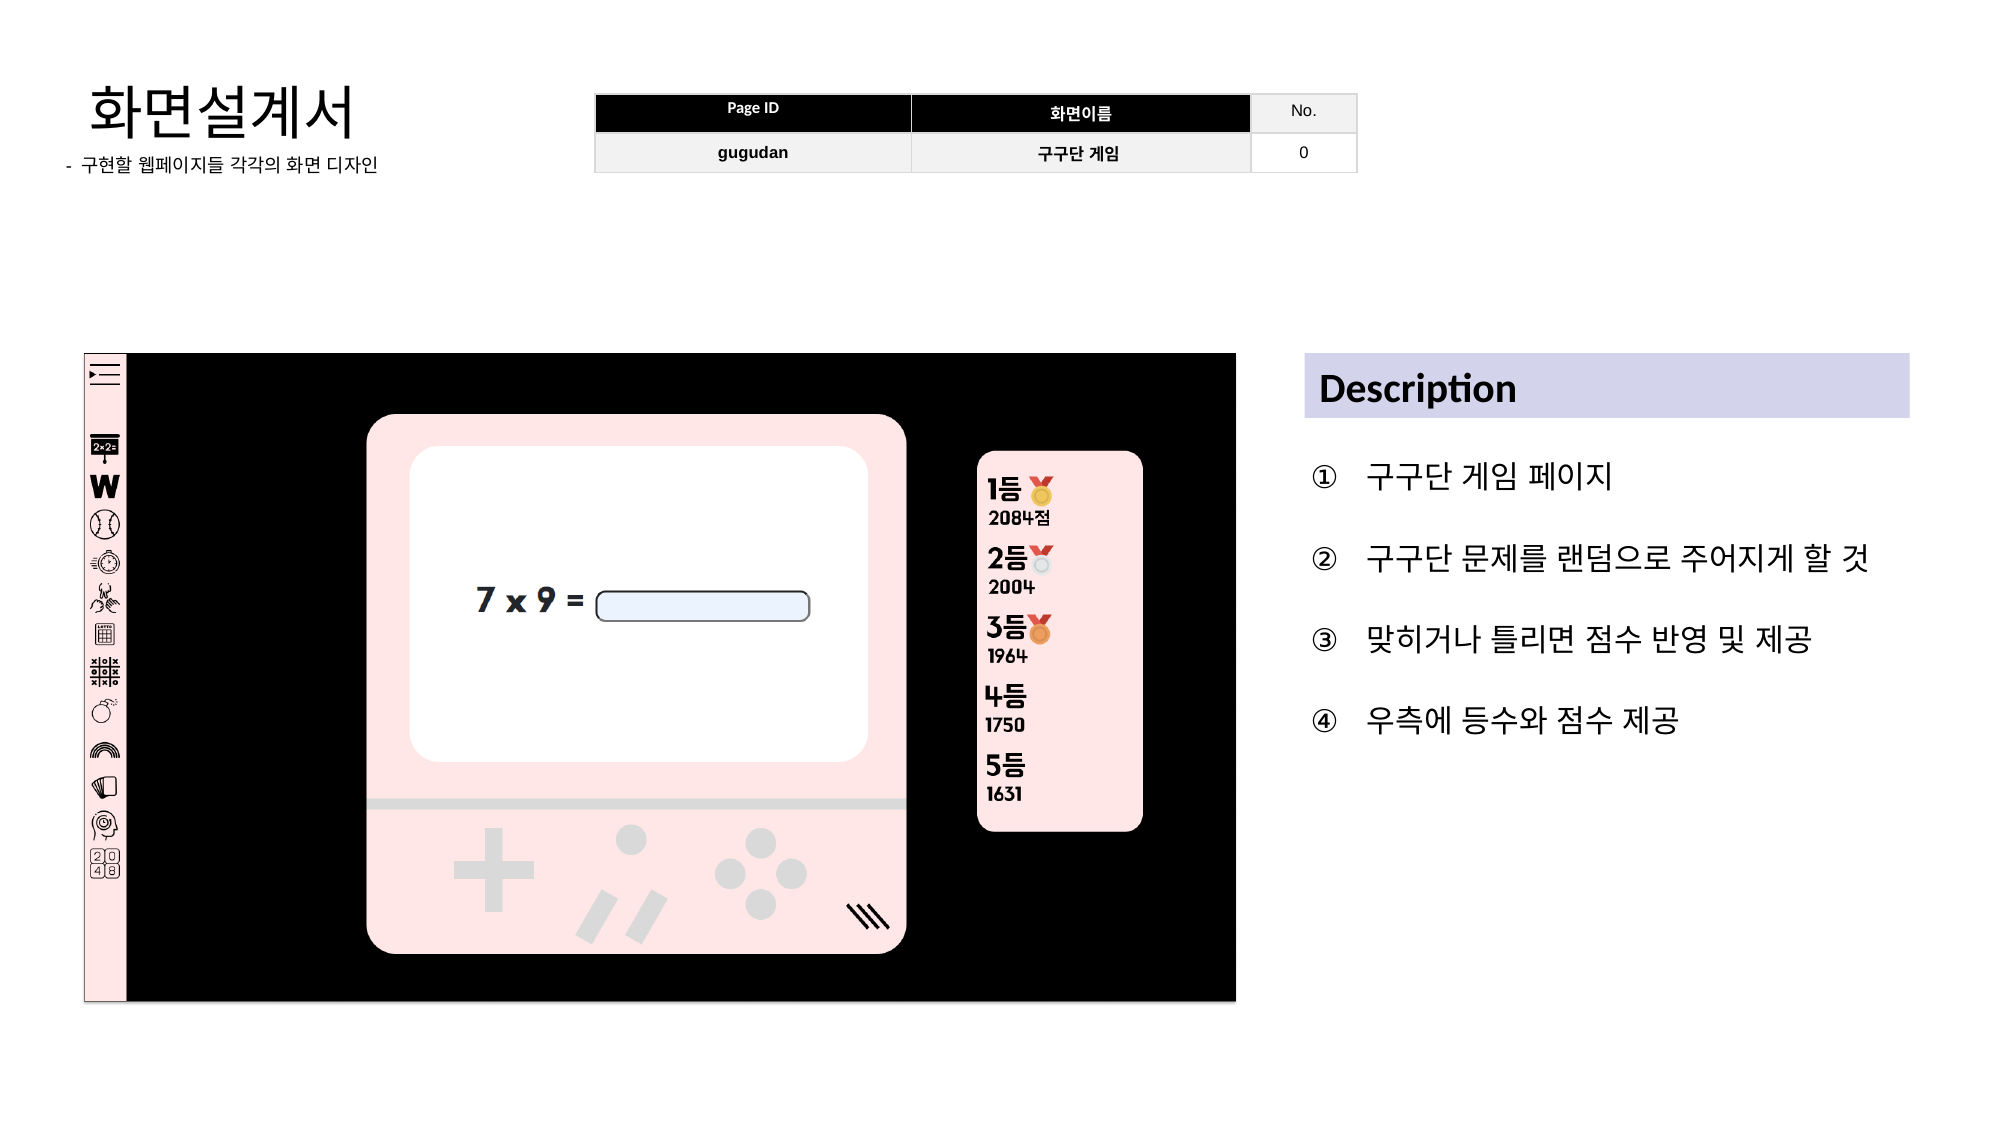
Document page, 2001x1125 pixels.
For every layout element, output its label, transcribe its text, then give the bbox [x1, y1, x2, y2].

picture [81, 352, 1238, 1006]
table_cell 0 [1252, 134, 1356, 172]
text_box - 구현할 웹페이지들 각각의 화면 디자인 [50, 140, 1926, 191]
table_header 화면이름 [912, 95, 1250, 132]
table_header No. [1252, 95, 1356, 132]
text_box 화면설계서 [74, 60, 1949, 162]
table_header Page ID [596, 95, 911, 132]
table_cell 구구단 게임 [912, 134, 1250, 172]
text_box 구구단 게임 페이지 구구단 문제를 랜덤으로 주어지게 할 것 맞히거나 틀리면 점수 반영 및 제공 우측에 등수와 점수 제공 [1304, 412, 1970, 1125]
table_cell gugudan [596, 134, 911, 172]
text_box Description [1304, 353, 1910, 418]
